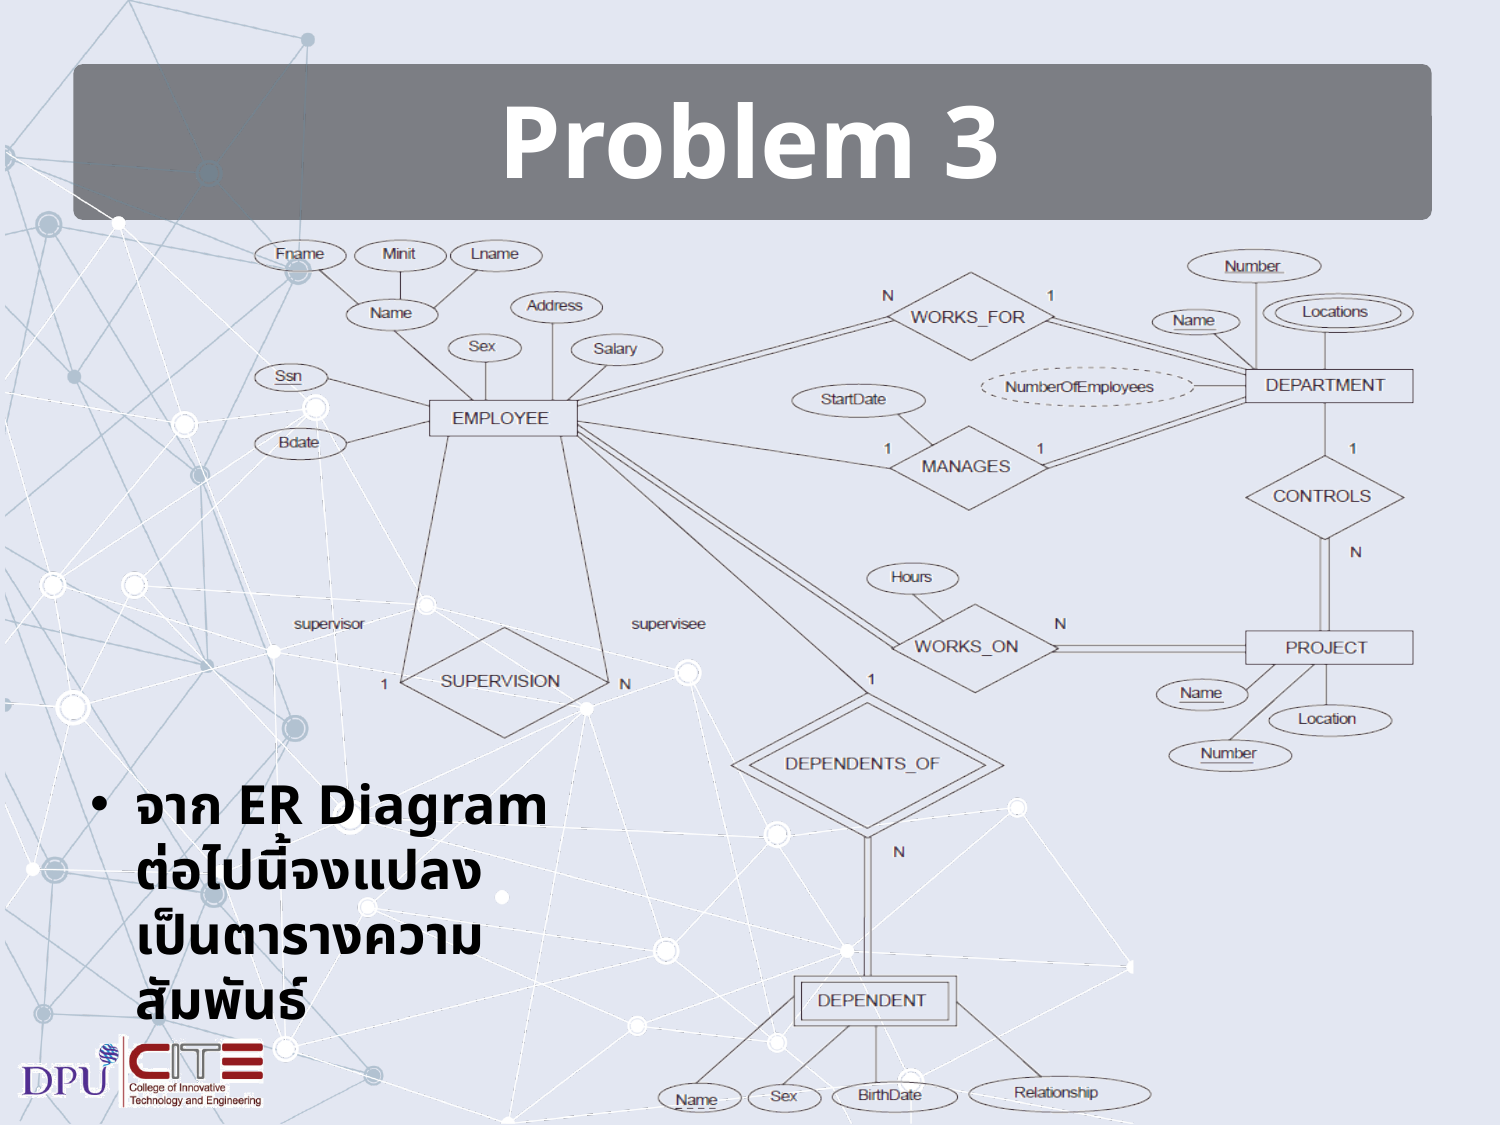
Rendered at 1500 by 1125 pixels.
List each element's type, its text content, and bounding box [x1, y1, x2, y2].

picture [0, 0, 1471, 1125]
list จาก ER Diagram ต่อไปนี้จงแปลงเป็นตารางความสัมพันธ์ [75, 763, 224, 1083]
title Problem 3 [75, 45, 1425, 233]
